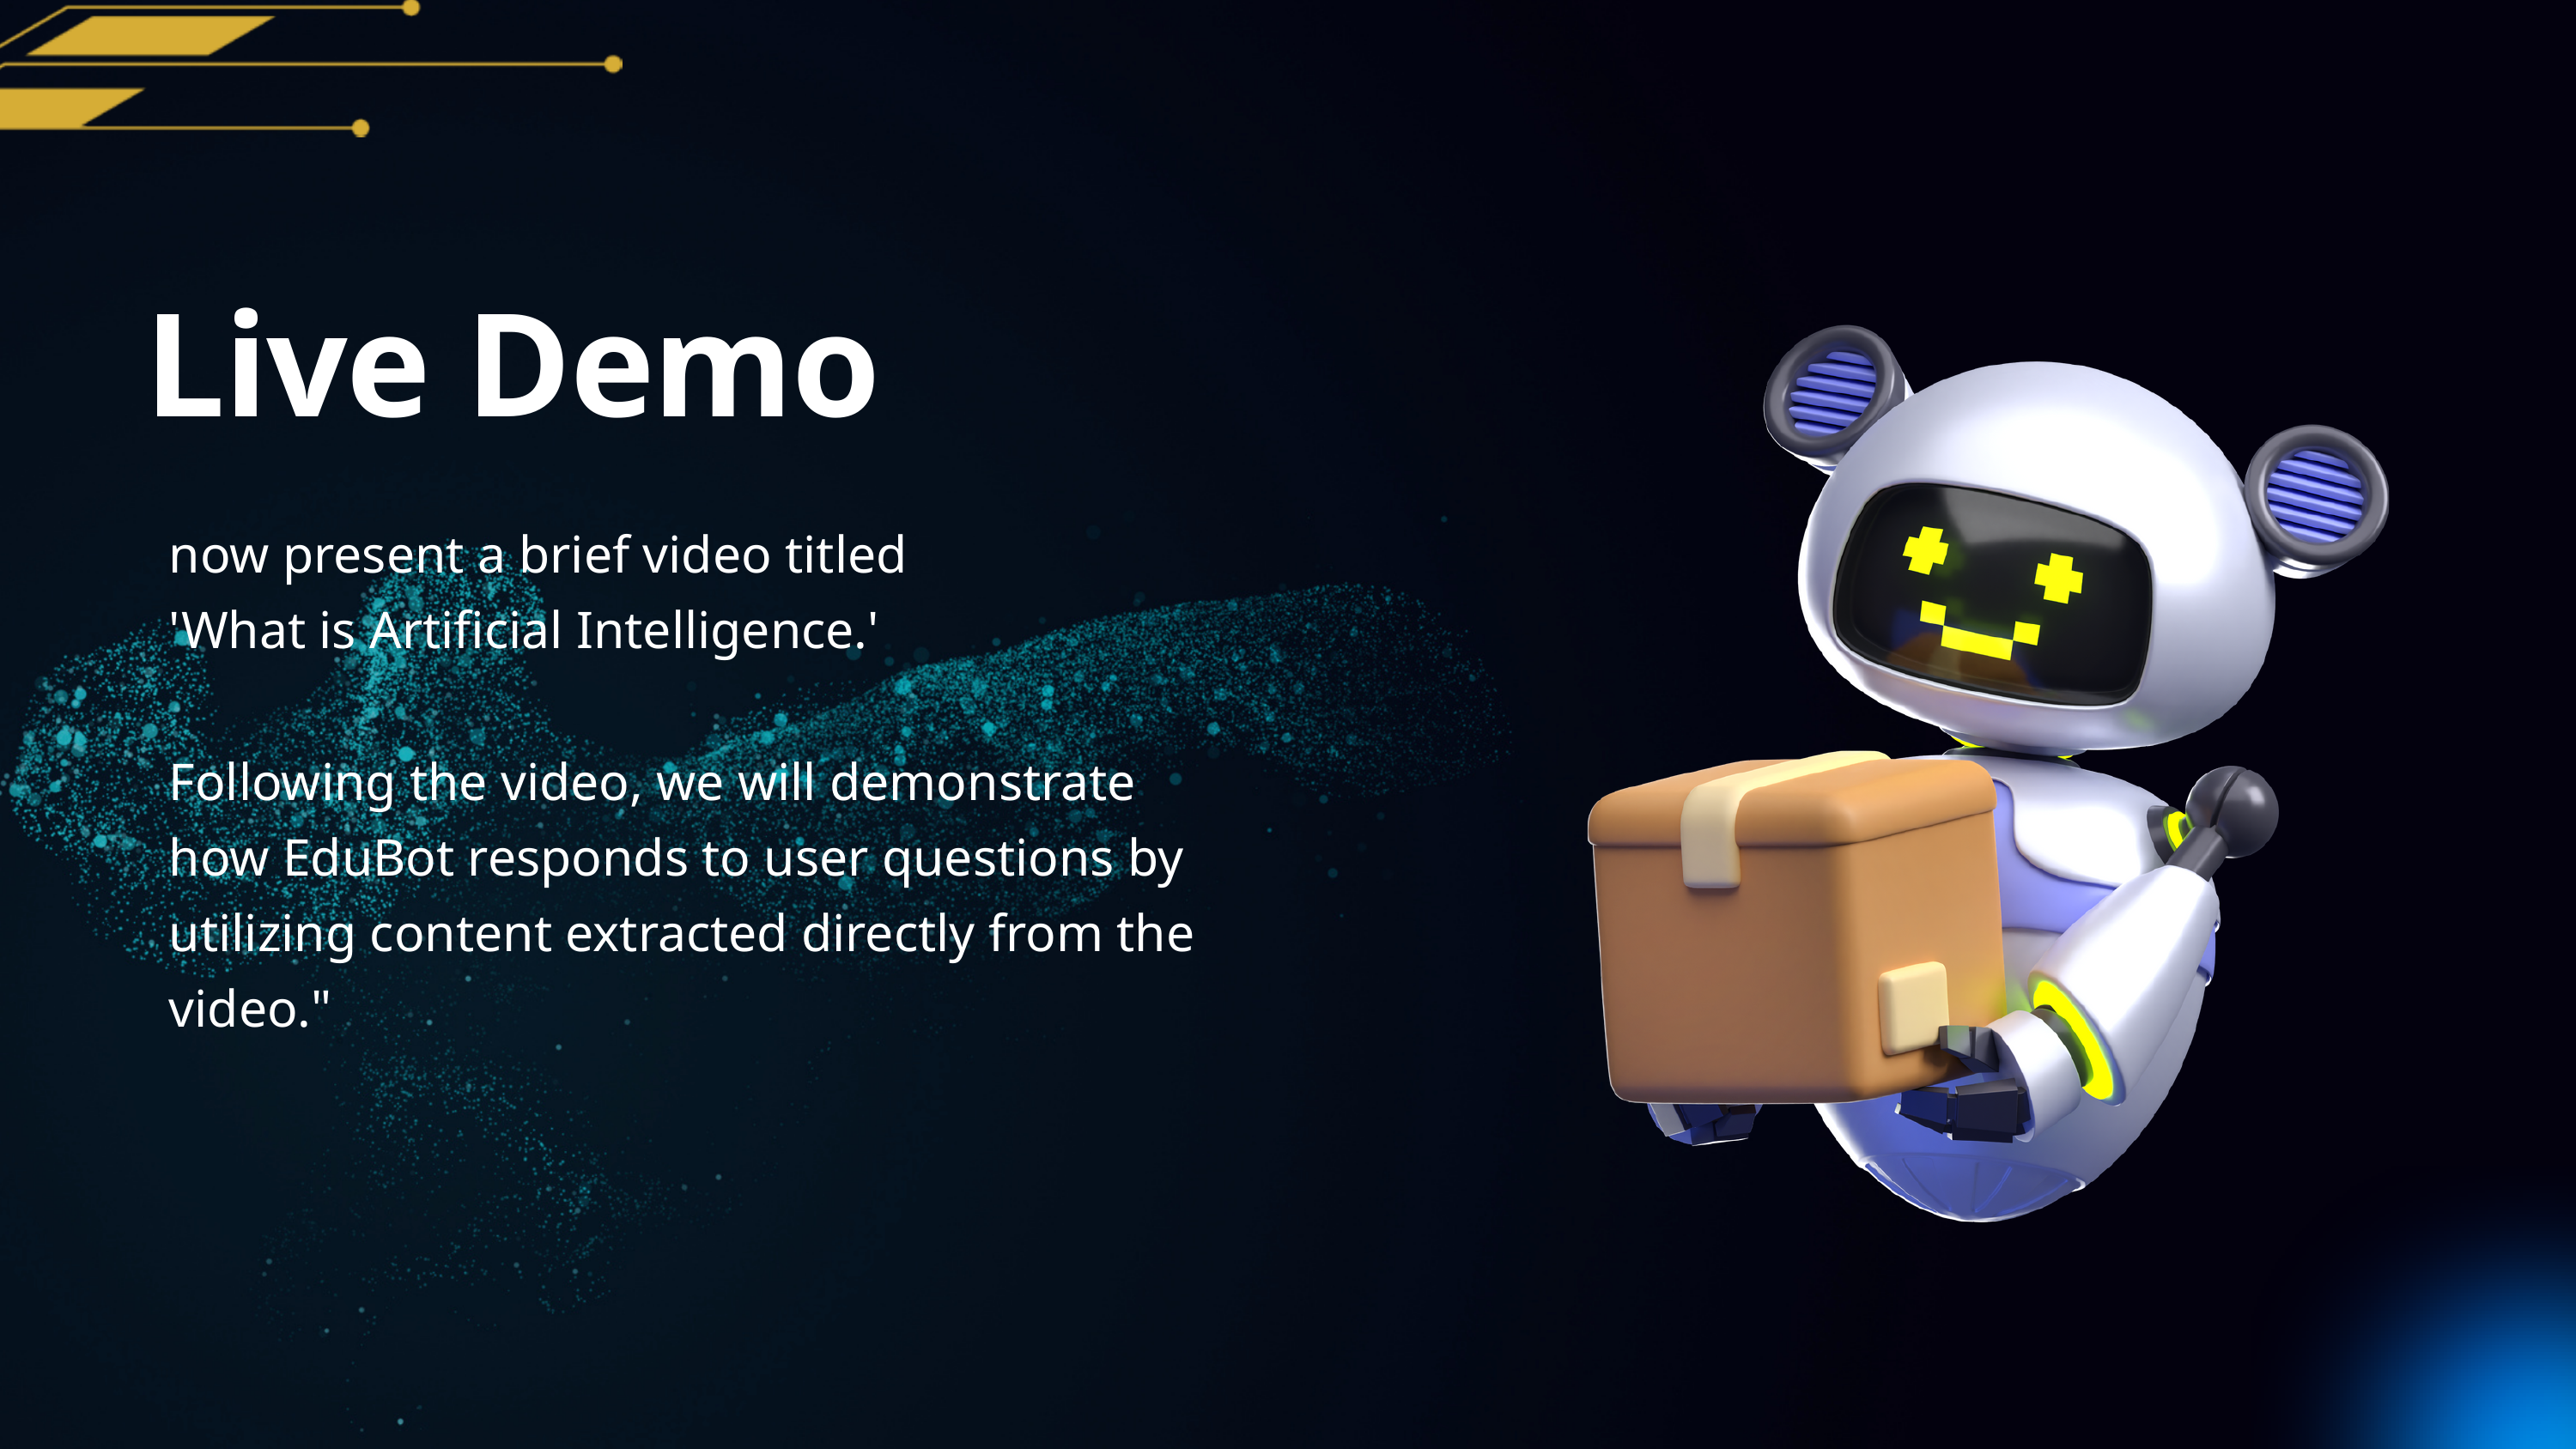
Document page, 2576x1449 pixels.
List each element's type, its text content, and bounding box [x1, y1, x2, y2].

text_box Live Demo [144, 302, 1084, 446]
text_box [2251, 1166, 2576, 1449]
text_box [0, 0, 2576, 1449]
text_box [0, 0, 623, 137]
text_box [1587, 324, 2390, 1222]
text_box now present a brief video titled 'What is Artificial Intelligence.' Following the video, we will demonstrate how EduBot responds to user questions by utilizing content extracted directly from the video." [168, 506, 1220, 1038]
